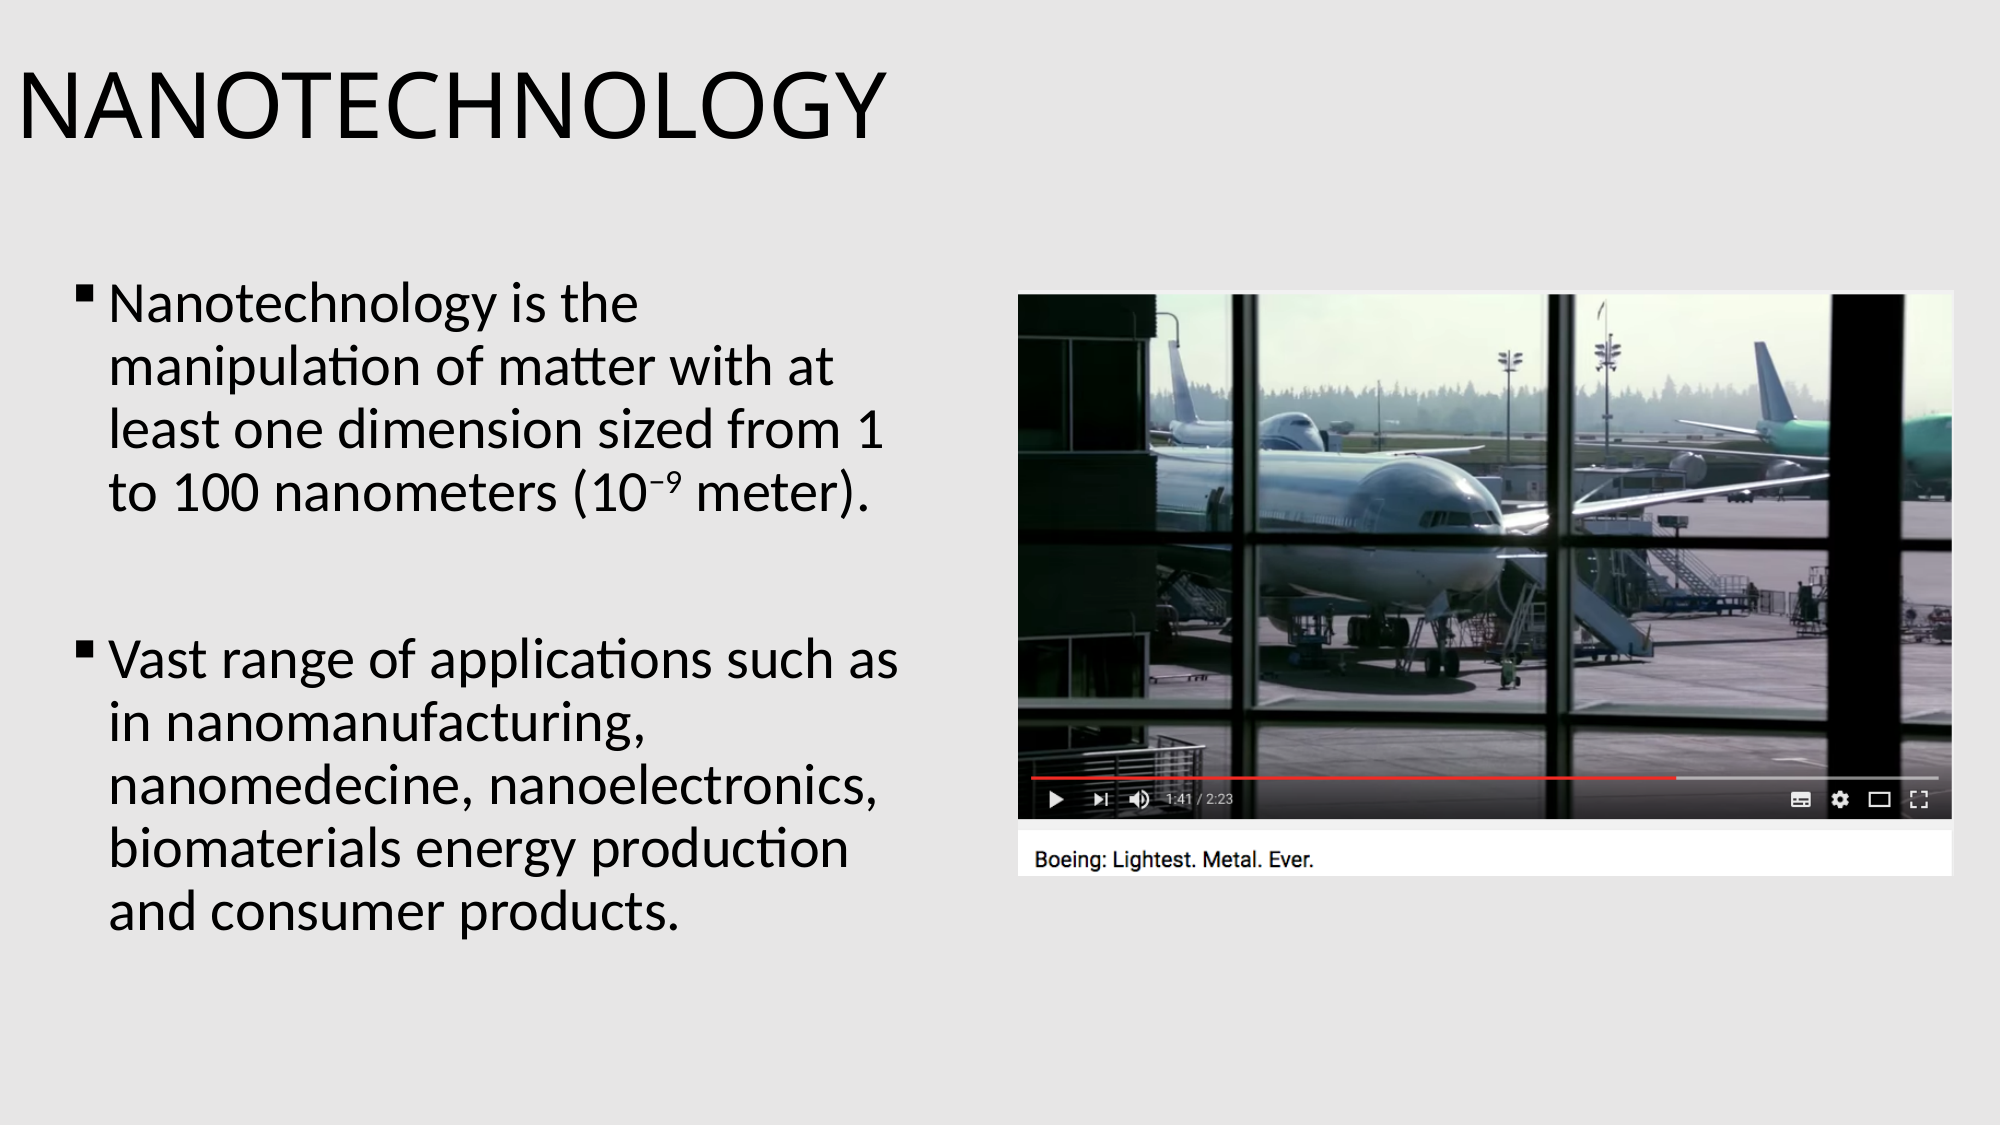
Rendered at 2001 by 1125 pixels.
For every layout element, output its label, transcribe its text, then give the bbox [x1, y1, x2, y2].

picture [1018, 290, 1954, 876]
title NANOTECHNOLOGY [0, 0, 1725, 218]
list Nanotechnology is the manipulation of matter with at least one dimension sized from 1 to 100 nanometers (10−9 meter). Vast range of applications such as in nanomanufacturing, nanomedecine, nanoelectronics, biomaterials energy production and consumer products. [56, 265, 918, 979]
